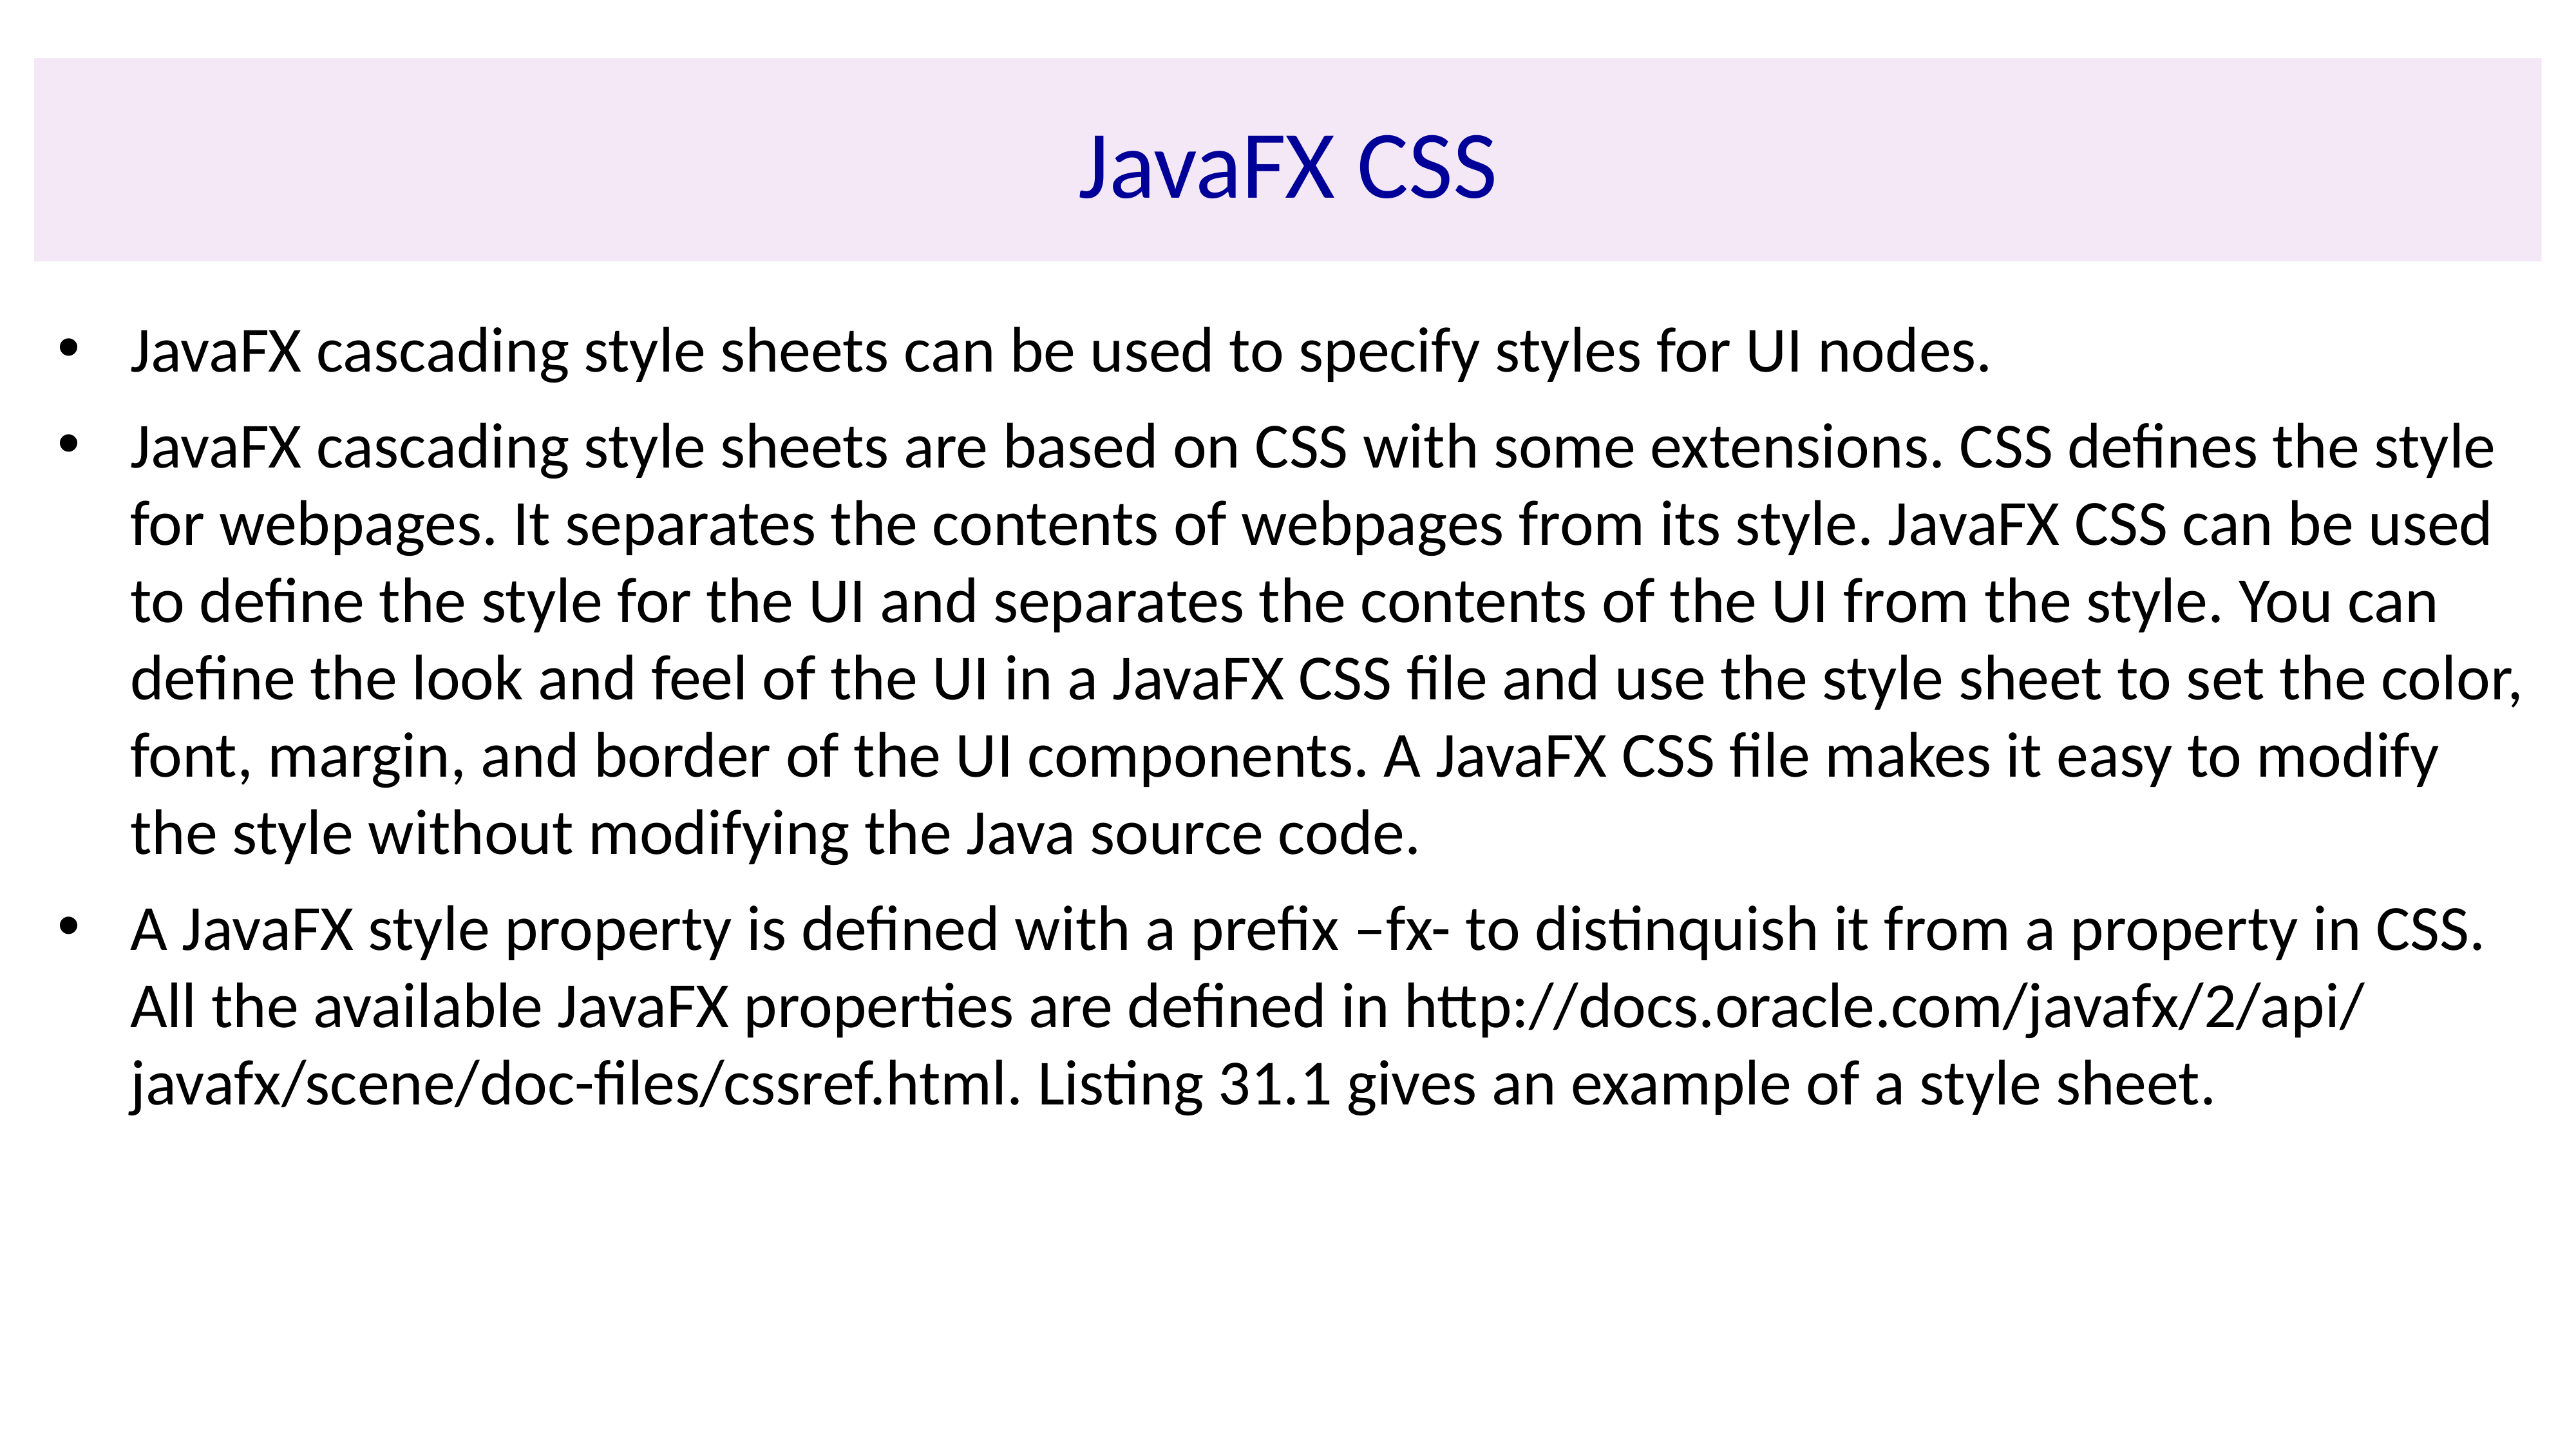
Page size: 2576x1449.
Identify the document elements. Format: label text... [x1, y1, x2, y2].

list JavaFX cascading style sheets can be used to specify styles for UI nodes. JavaFX cascading style sheets are based on CSS with some extensions. CSS defines the style for webpages. It separates the contents of webpages from its style. JavaFX CSS can be used to define the style for the UI and separates the contents of the UI from the style. You can define the look and feel of the UI in a JavaFX CSS file and use the style sheet to set the color, font, margin, and border of the UI components. A JavaFX CSS file makes it easy to modify the style without modifying the Java source code. A JavaFX style property is defined with a prefix –fx- to distinquish it from a property in CSS. All the available JavaFX properties are defined in http://docs.oracle.com/javafx/2/api/ javafx/scene/doc-files/cssref.html. Listing 31.1 gives an example of a style sheet. [48, 298, 2539, 1409]
title JavaFX CSS [34, 58, 2542, 261]
